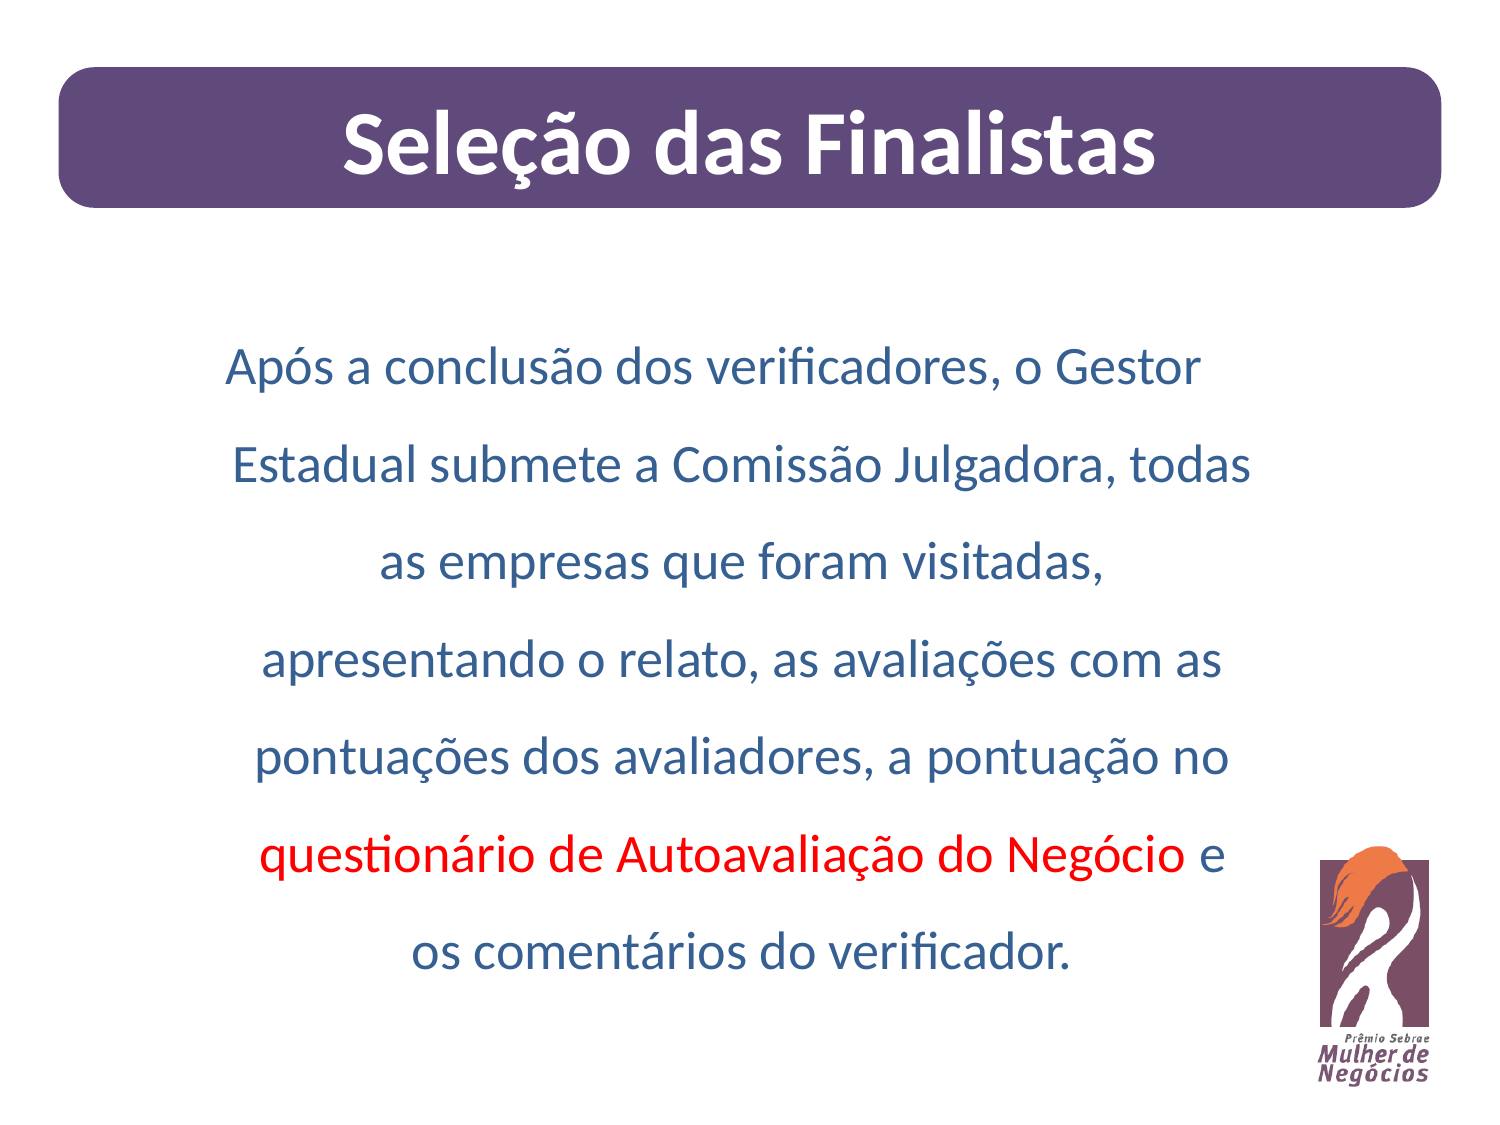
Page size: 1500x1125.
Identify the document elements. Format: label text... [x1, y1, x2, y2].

list Após a conclusão dos verificadores, o Gestor Estadual submete a Comissão Julgadora, todas as empresas que foram visitadas, apresentando o relato, as avaliações com as pontuações dos avaliadores, a pontuação no questionário de Autoavaliação do Negócio e os comentários do verificador. [159, 290, 1270, 568]
text_box Seleção das Finalistas [56, 65, 1444, 210]
picture [1245, 803, 1500, 1125]
